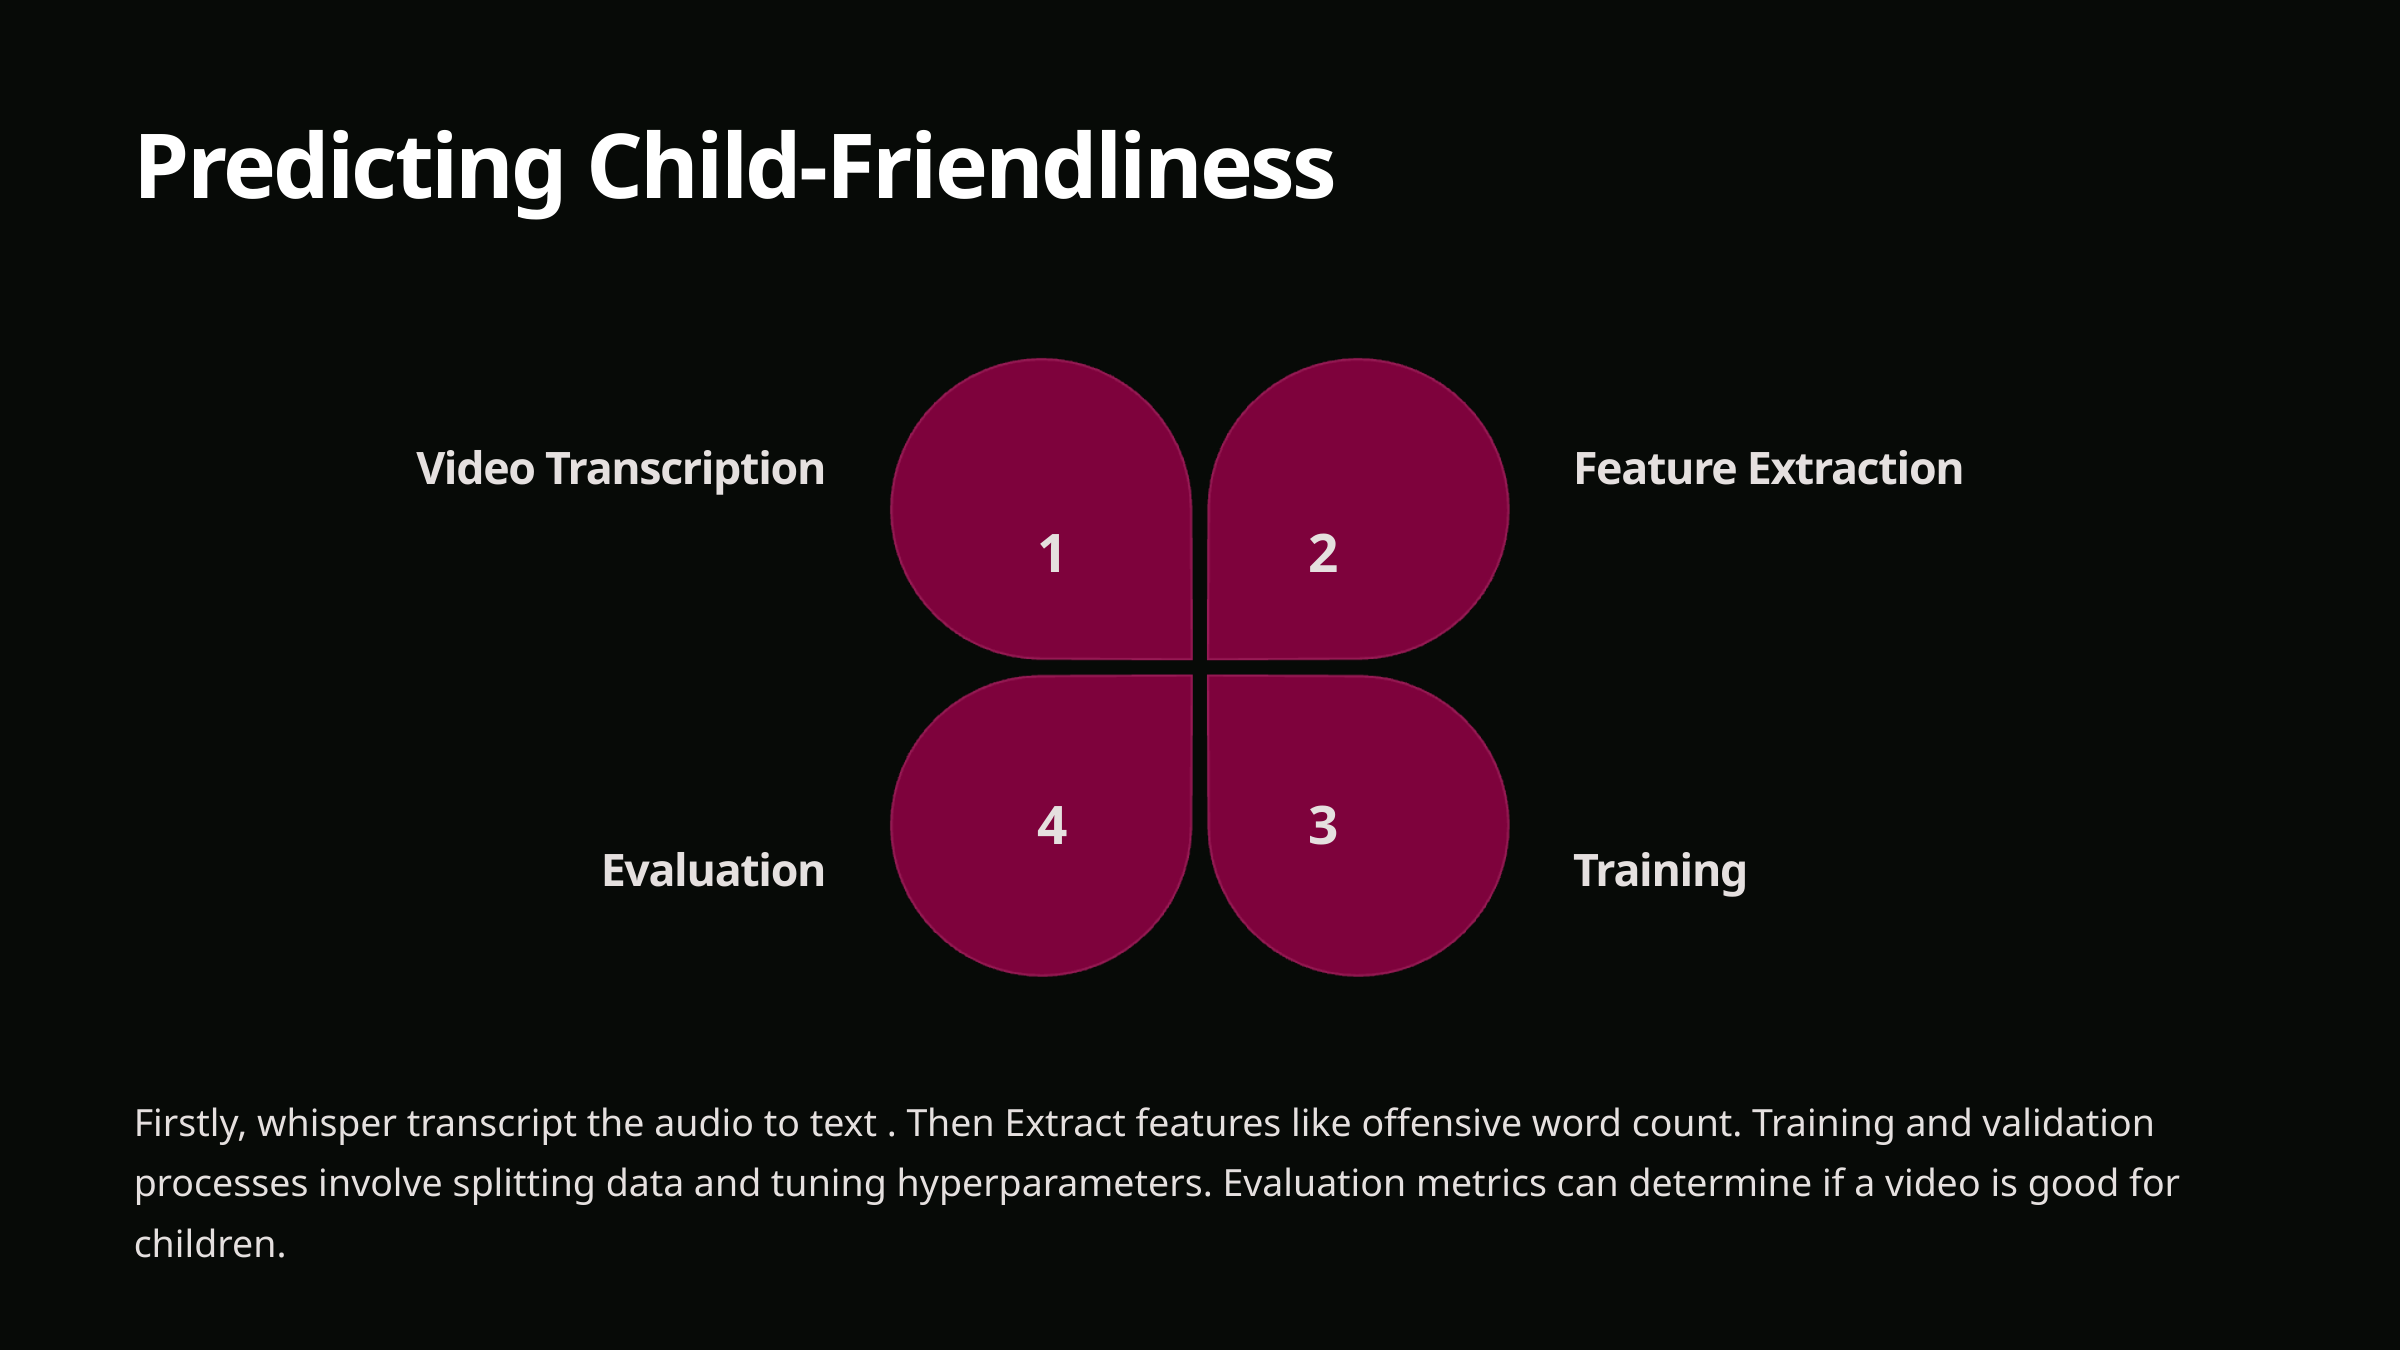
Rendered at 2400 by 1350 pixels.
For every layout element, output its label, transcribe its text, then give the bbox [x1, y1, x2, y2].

text_box Firstly, whisper transcript the audio to text . Then Extract features like offensive word count. Training and validation processes involve splitting data and tuning hyperparameters. Evaluation metrics can determine if a video is good for children. [133, 1083, 2267, 1267]
text_box Predicting Child-Friendliness [133, 105, 1270, 218]
text_box Training [1574, 840, 2023, 897]
text_box Evaluation [376, 840, 826, 897]
picture [826, 294, 1574, 1041]
text_box Feature Extraction [1574, 438, 2023, 495]
text_box Video Transcription [376, 438, 826, 495]
